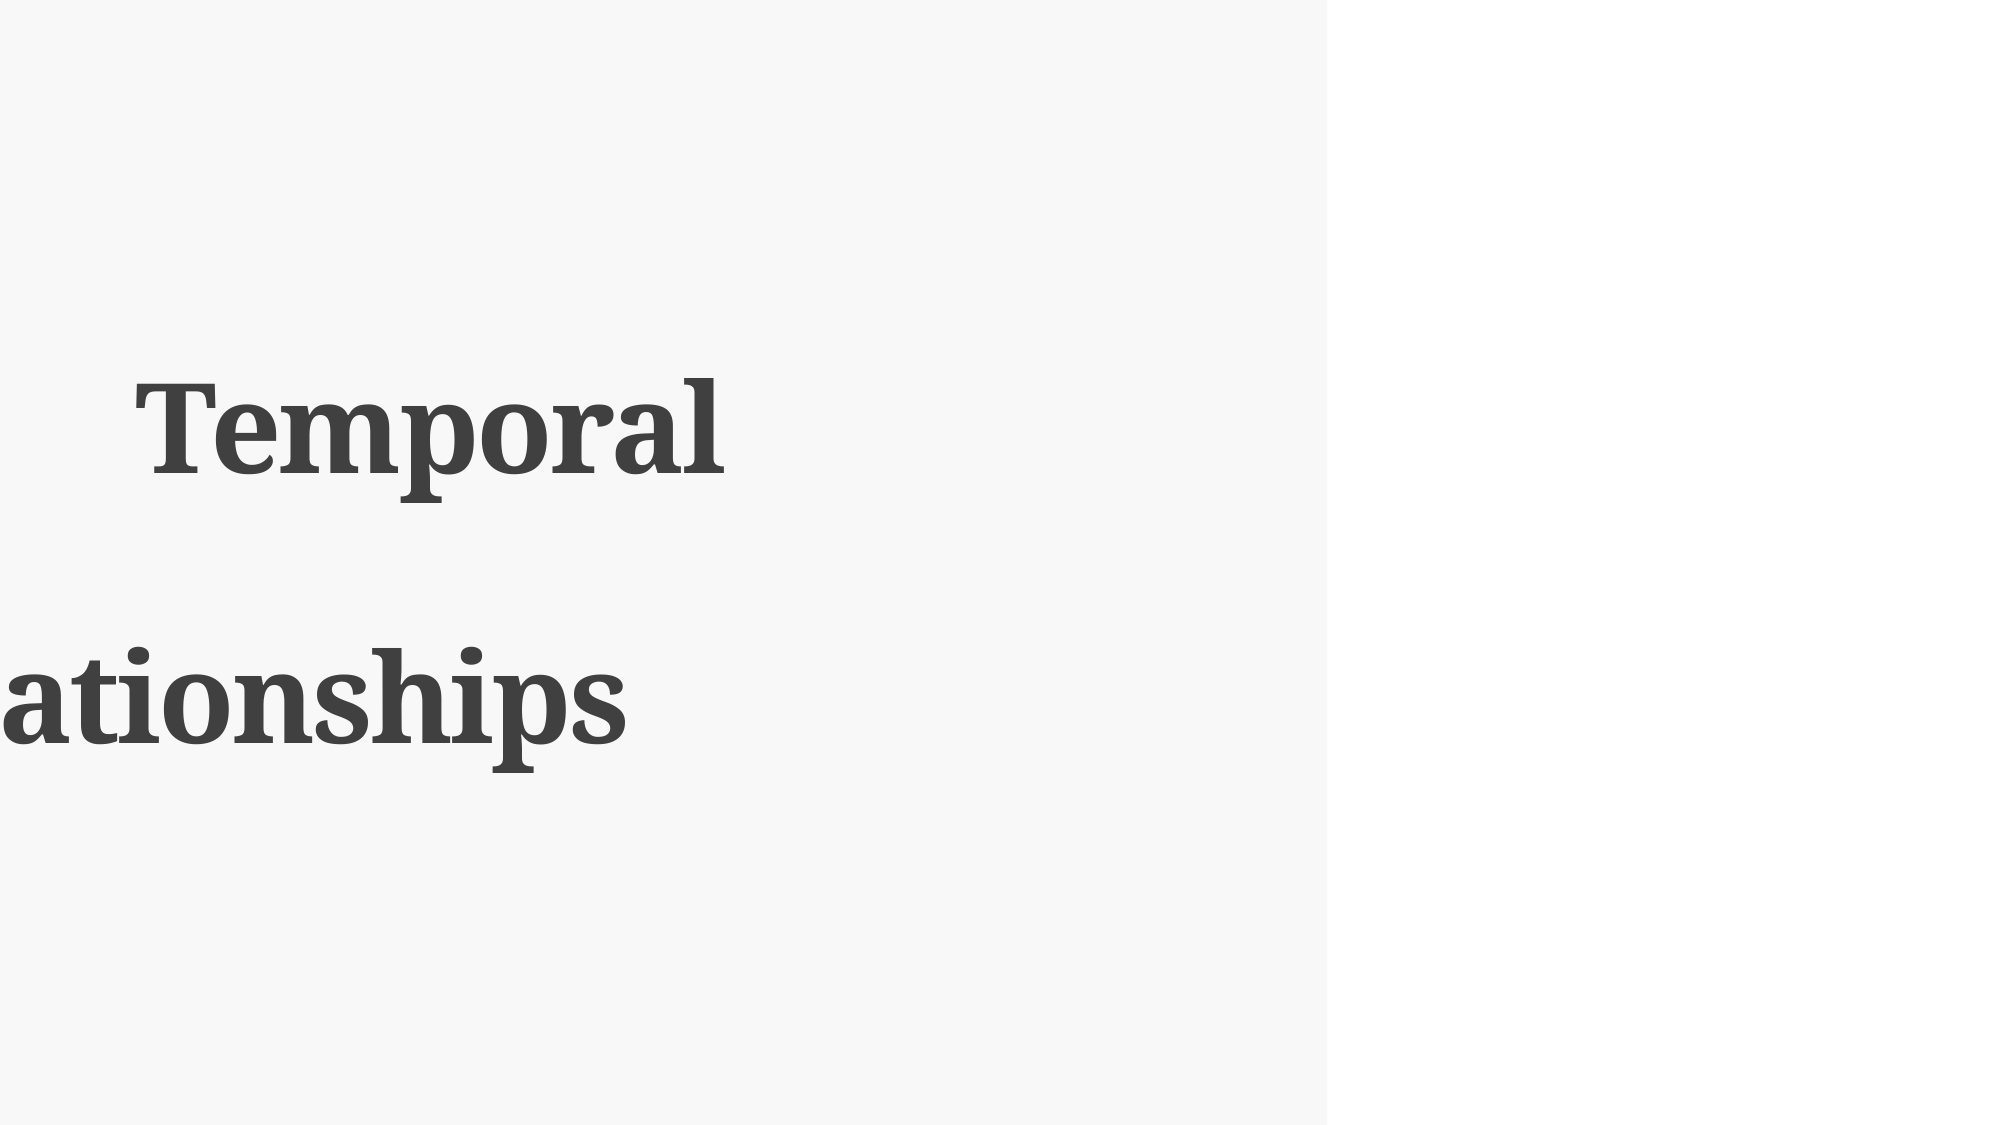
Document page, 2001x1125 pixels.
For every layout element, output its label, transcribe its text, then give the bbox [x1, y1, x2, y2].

title Temporal Relationships [0, 0, 1328, 1125]
